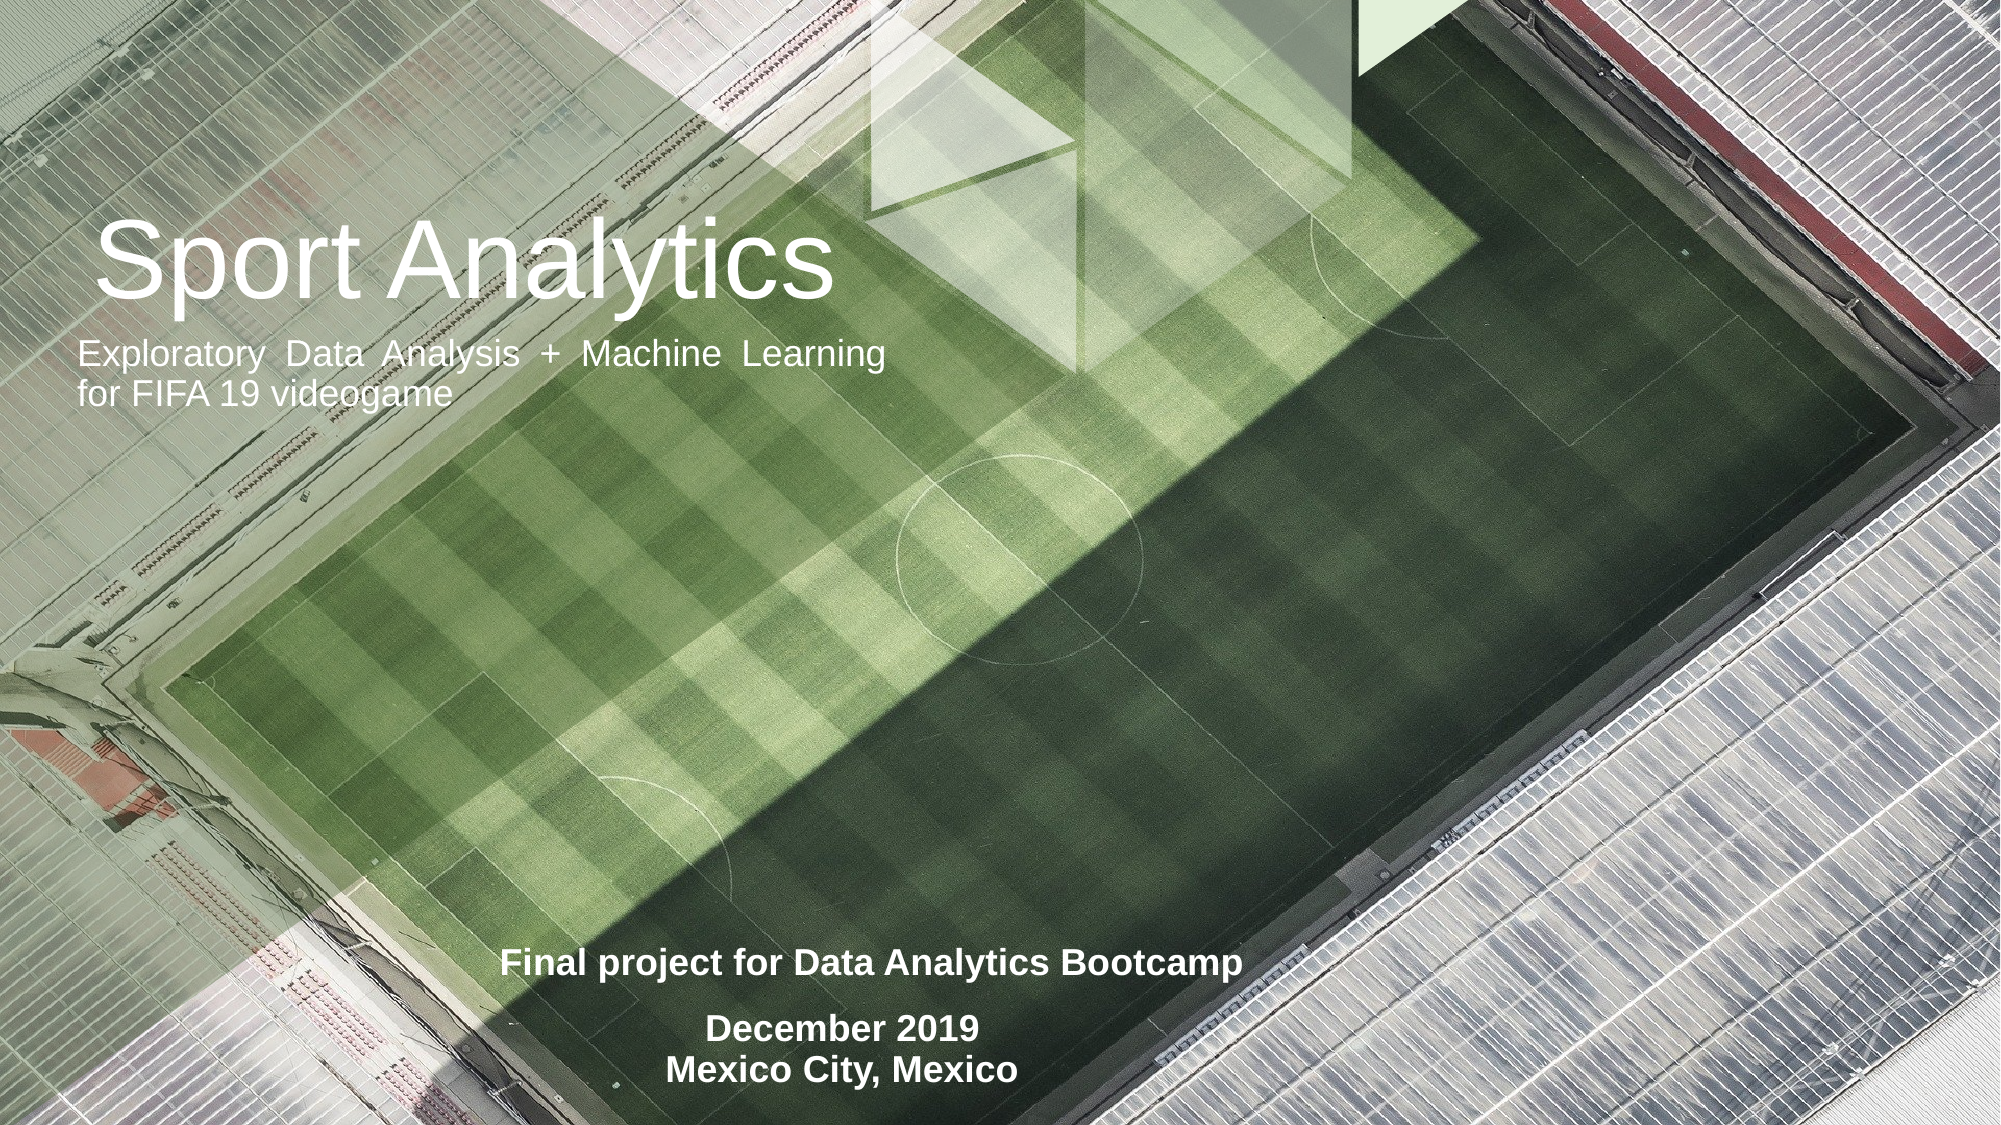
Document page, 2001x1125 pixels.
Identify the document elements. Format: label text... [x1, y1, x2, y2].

picture [864, 0, 871, 149]
picture [16, 0, 2001, 1125]
title Sport Analytics [0, 149, 974, 375]
text_box Final project for Data Analytics Bootcamp [484, 930, 1260, 991]
text_box December 2019 Mexico City, Mexico [589, 991, 1095, 1109]
text_box [1084, 0, 1347, 374]
picture [541, 0, 857, 149]
text_box Exploratory Data Analysis + Machine Learning for FIFA 19 videogame [62, 292, 902, 457]
text_box Existen elementos que son difíciles de analizar, pero que en gran medida explicarían major dichas diferencias como son: -Cantidad de ingresos por derechos de TV -Cantidad de jerseys vendidos por jugador -Cantidad de minutos jugados con su selección nacional -Número de convocatorias internacionales -Porcentaje de penetración del equipo en los ingresos de la liga [651, 0, 865, 149]
